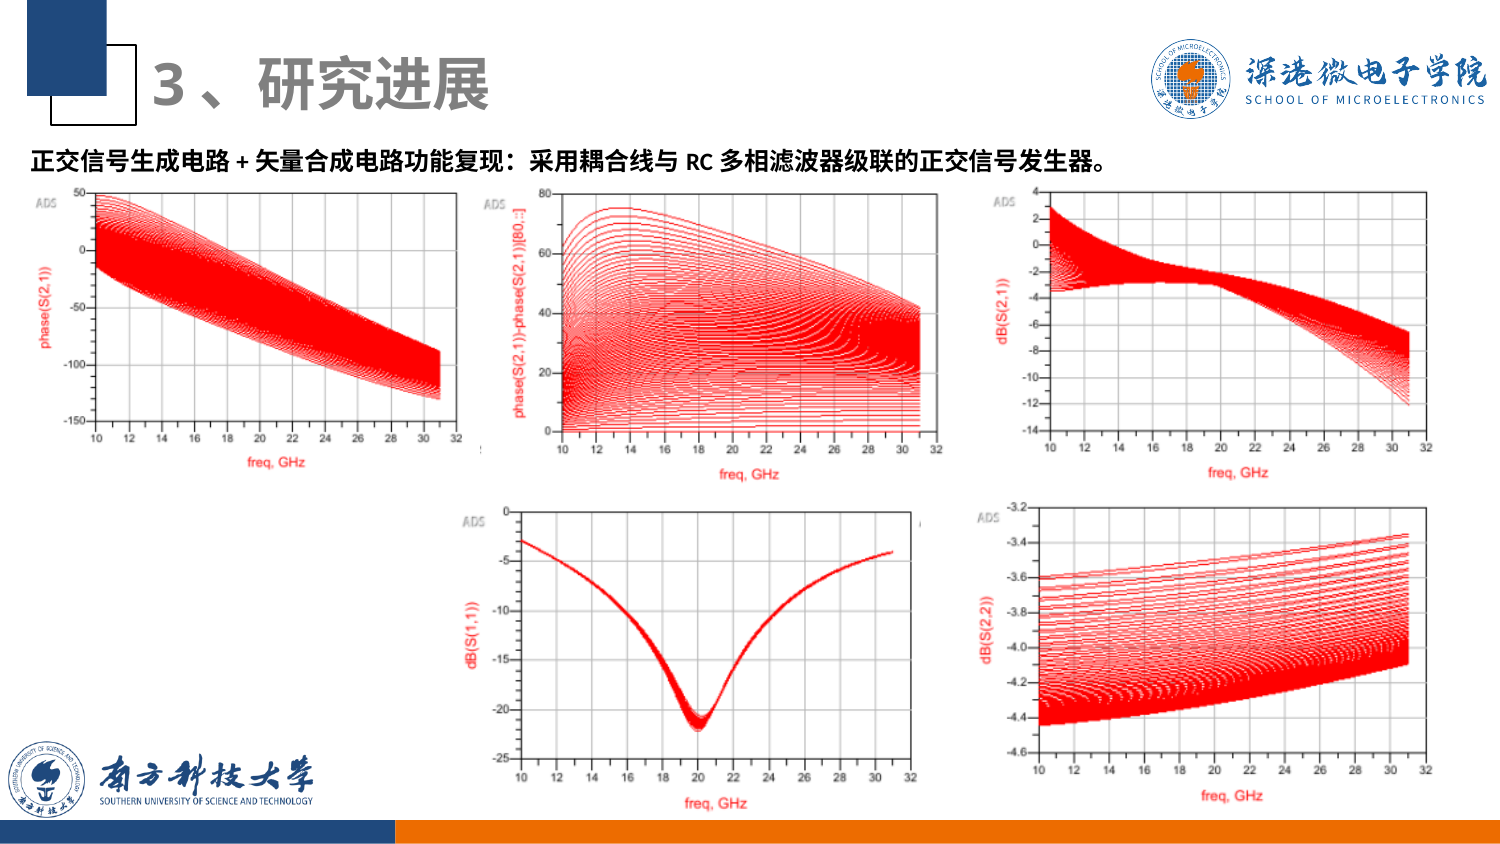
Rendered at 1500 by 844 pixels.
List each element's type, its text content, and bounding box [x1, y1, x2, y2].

picture [480, 186, 946, 485]
text_box 正交信号生成电路+矢量合成电路功能复现：采用耦合线与RC多相滤波器级联的正交信号发生器。 [15, 137, 1483, 183]
picture [1395, 39, 1487, 119]
picture [430, 497, 922, 817]
picture [980, 183, 1435, 482]
picture [29, 183, 468, 482]
picture [969, 497, 1435, 808]
title 3、研究进展 [137, 39, 1395, 137]
picture [0, 739, 320, 820]
